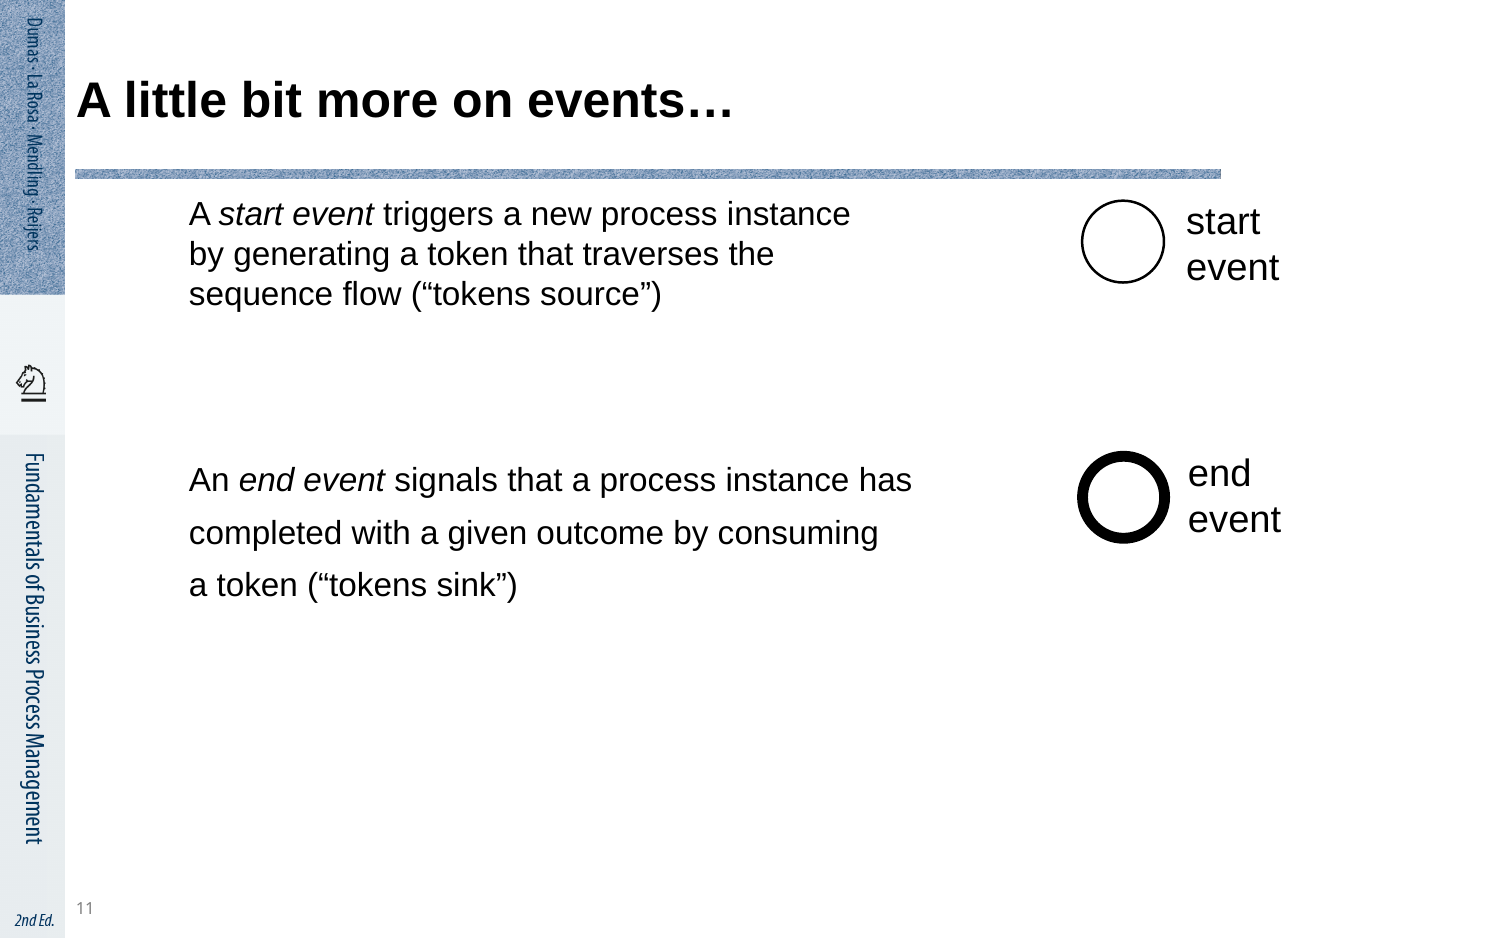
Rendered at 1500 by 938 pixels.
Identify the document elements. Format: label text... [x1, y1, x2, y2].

slide_number 11 [75, 887, 223, 931]
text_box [1077, 196, 1169, 287]
title A little bit more on events… [75, 22, 1198, 172]
picture [0, 0, 65, 938]
list A start event triggers a new process instance by generating a token that traverses the sequence flow (“tokens source”) An end event signals that a process instance has completed with a given outcome by consuming a token (“tokens sink”) [188, 184, 1302, 845]
text_box end event [1173, 440, 1297, 548]
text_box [1074, 448, 1173, 547]
picture [75, 169, 1221, 179]
text_box start event [1171, 188, 1295, 296]
